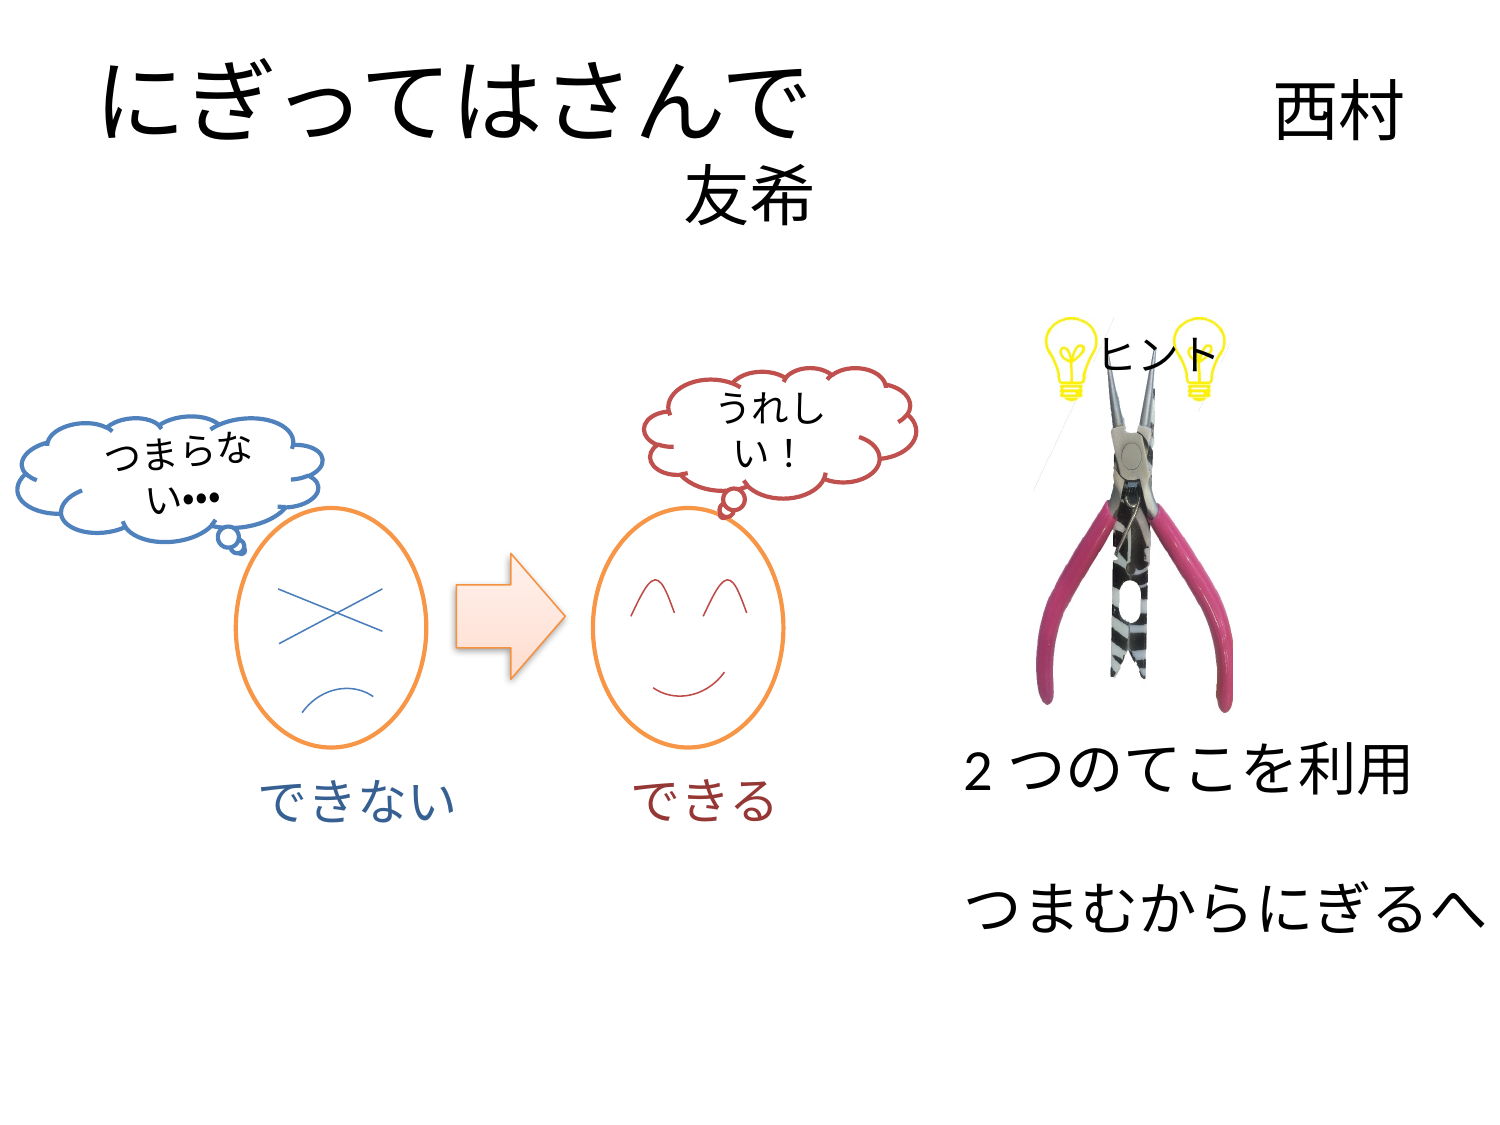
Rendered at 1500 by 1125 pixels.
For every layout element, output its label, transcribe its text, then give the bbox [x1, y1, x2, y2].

text_box [301, 687, 374, 741]
text_box [652, 643, 726, 697]
text_box [455, 552, 566, 681]
text_box [233, 505, 429, 750]
text_box うれしい！ [641, 365, 919, 521]
text_box [590, 505, 786, 750]
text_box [278, 588, 383, 644]
text_box つまらない・・・ [15, 414, 325, 557]
text_box 2つのてこを利用 つまむからにぎるへ [949, 724, 1500, 1040]
text_box [630, 579, 676, 617]
text_box [702, 579, 748, 617]
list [1033, 316, 1233, 719]
text_box できる [615, 761, 794, 837]
text_box できない [242, 763, 473, 838]
title にぎってはさんで 西村友希 [75, 45, 1425, 233]
picture [1160, 316, 1230, 412]
